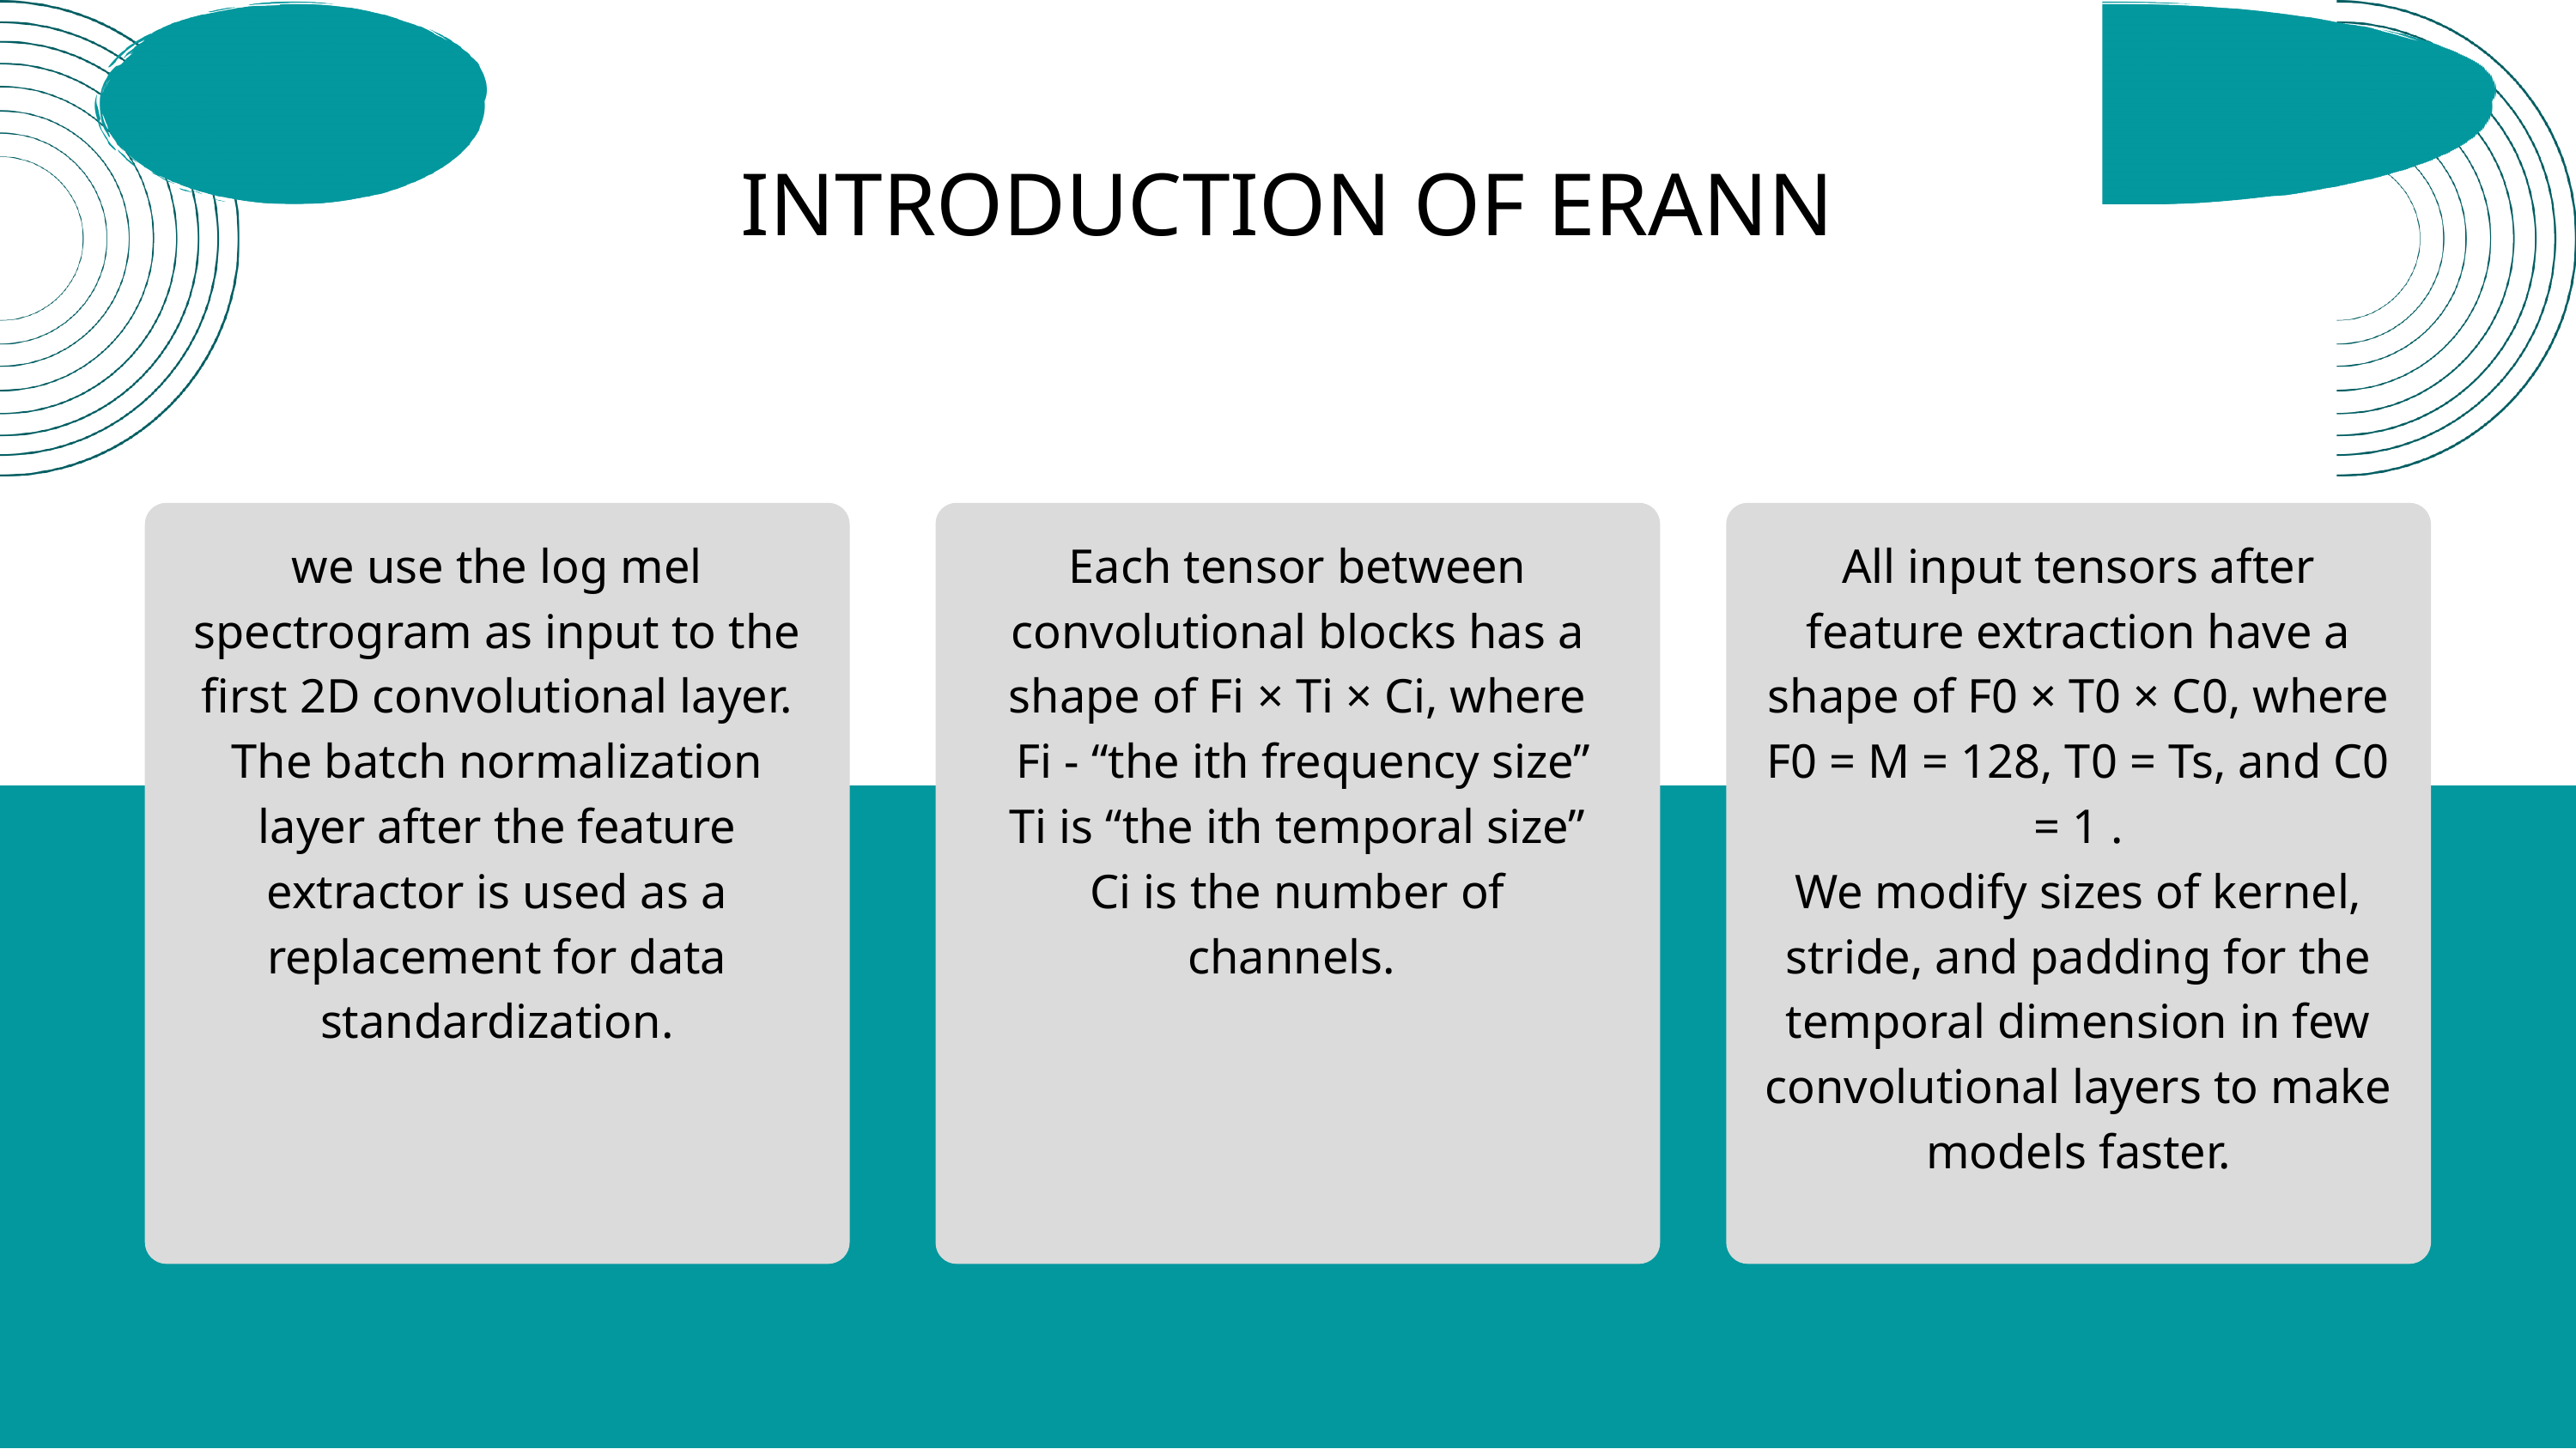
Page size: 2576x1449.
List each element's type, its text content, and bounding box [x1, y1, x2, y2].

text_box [1726, 482, 2432, 1264]
text_box [2102, 0, 2501, 204]
text_box [2336, 0, 2576, 476]
text_box [0, 0, 240, 476]
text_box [935, 482, 1661, 1264]
text_box INTRODUCTION OF ERANN [606, 132, 1970, 253]
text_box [0, 764, 2576, 1449]
text_box [89, 0, 489, 204]
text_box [144, 482, 850, 1264]
